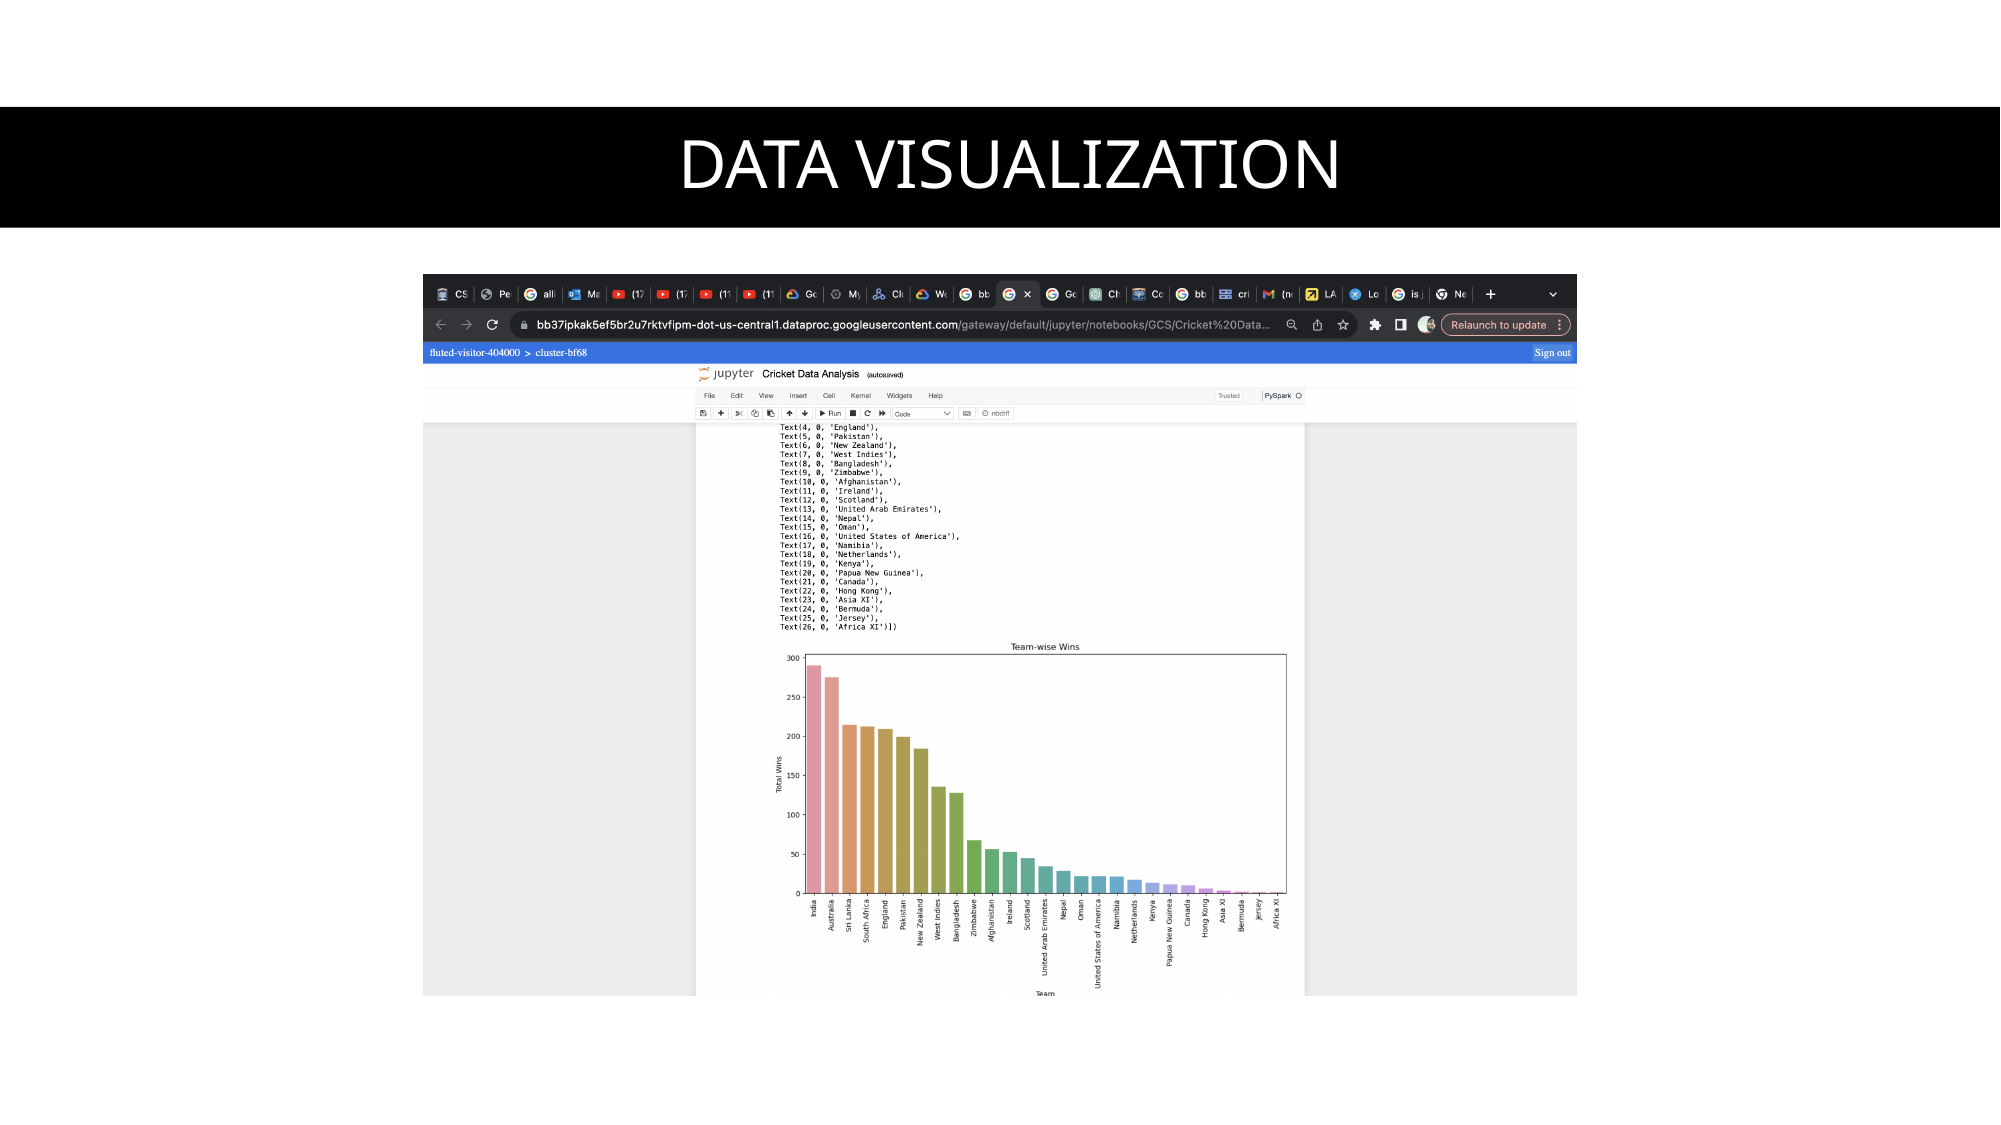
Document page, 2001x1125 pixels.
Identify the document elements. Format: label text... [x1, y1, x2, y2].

text_box [0, 106, 2000, 229]
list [423, 274, 1577, 996]
title DATA VISUALIZATION [91, 105, 1931, 228]
